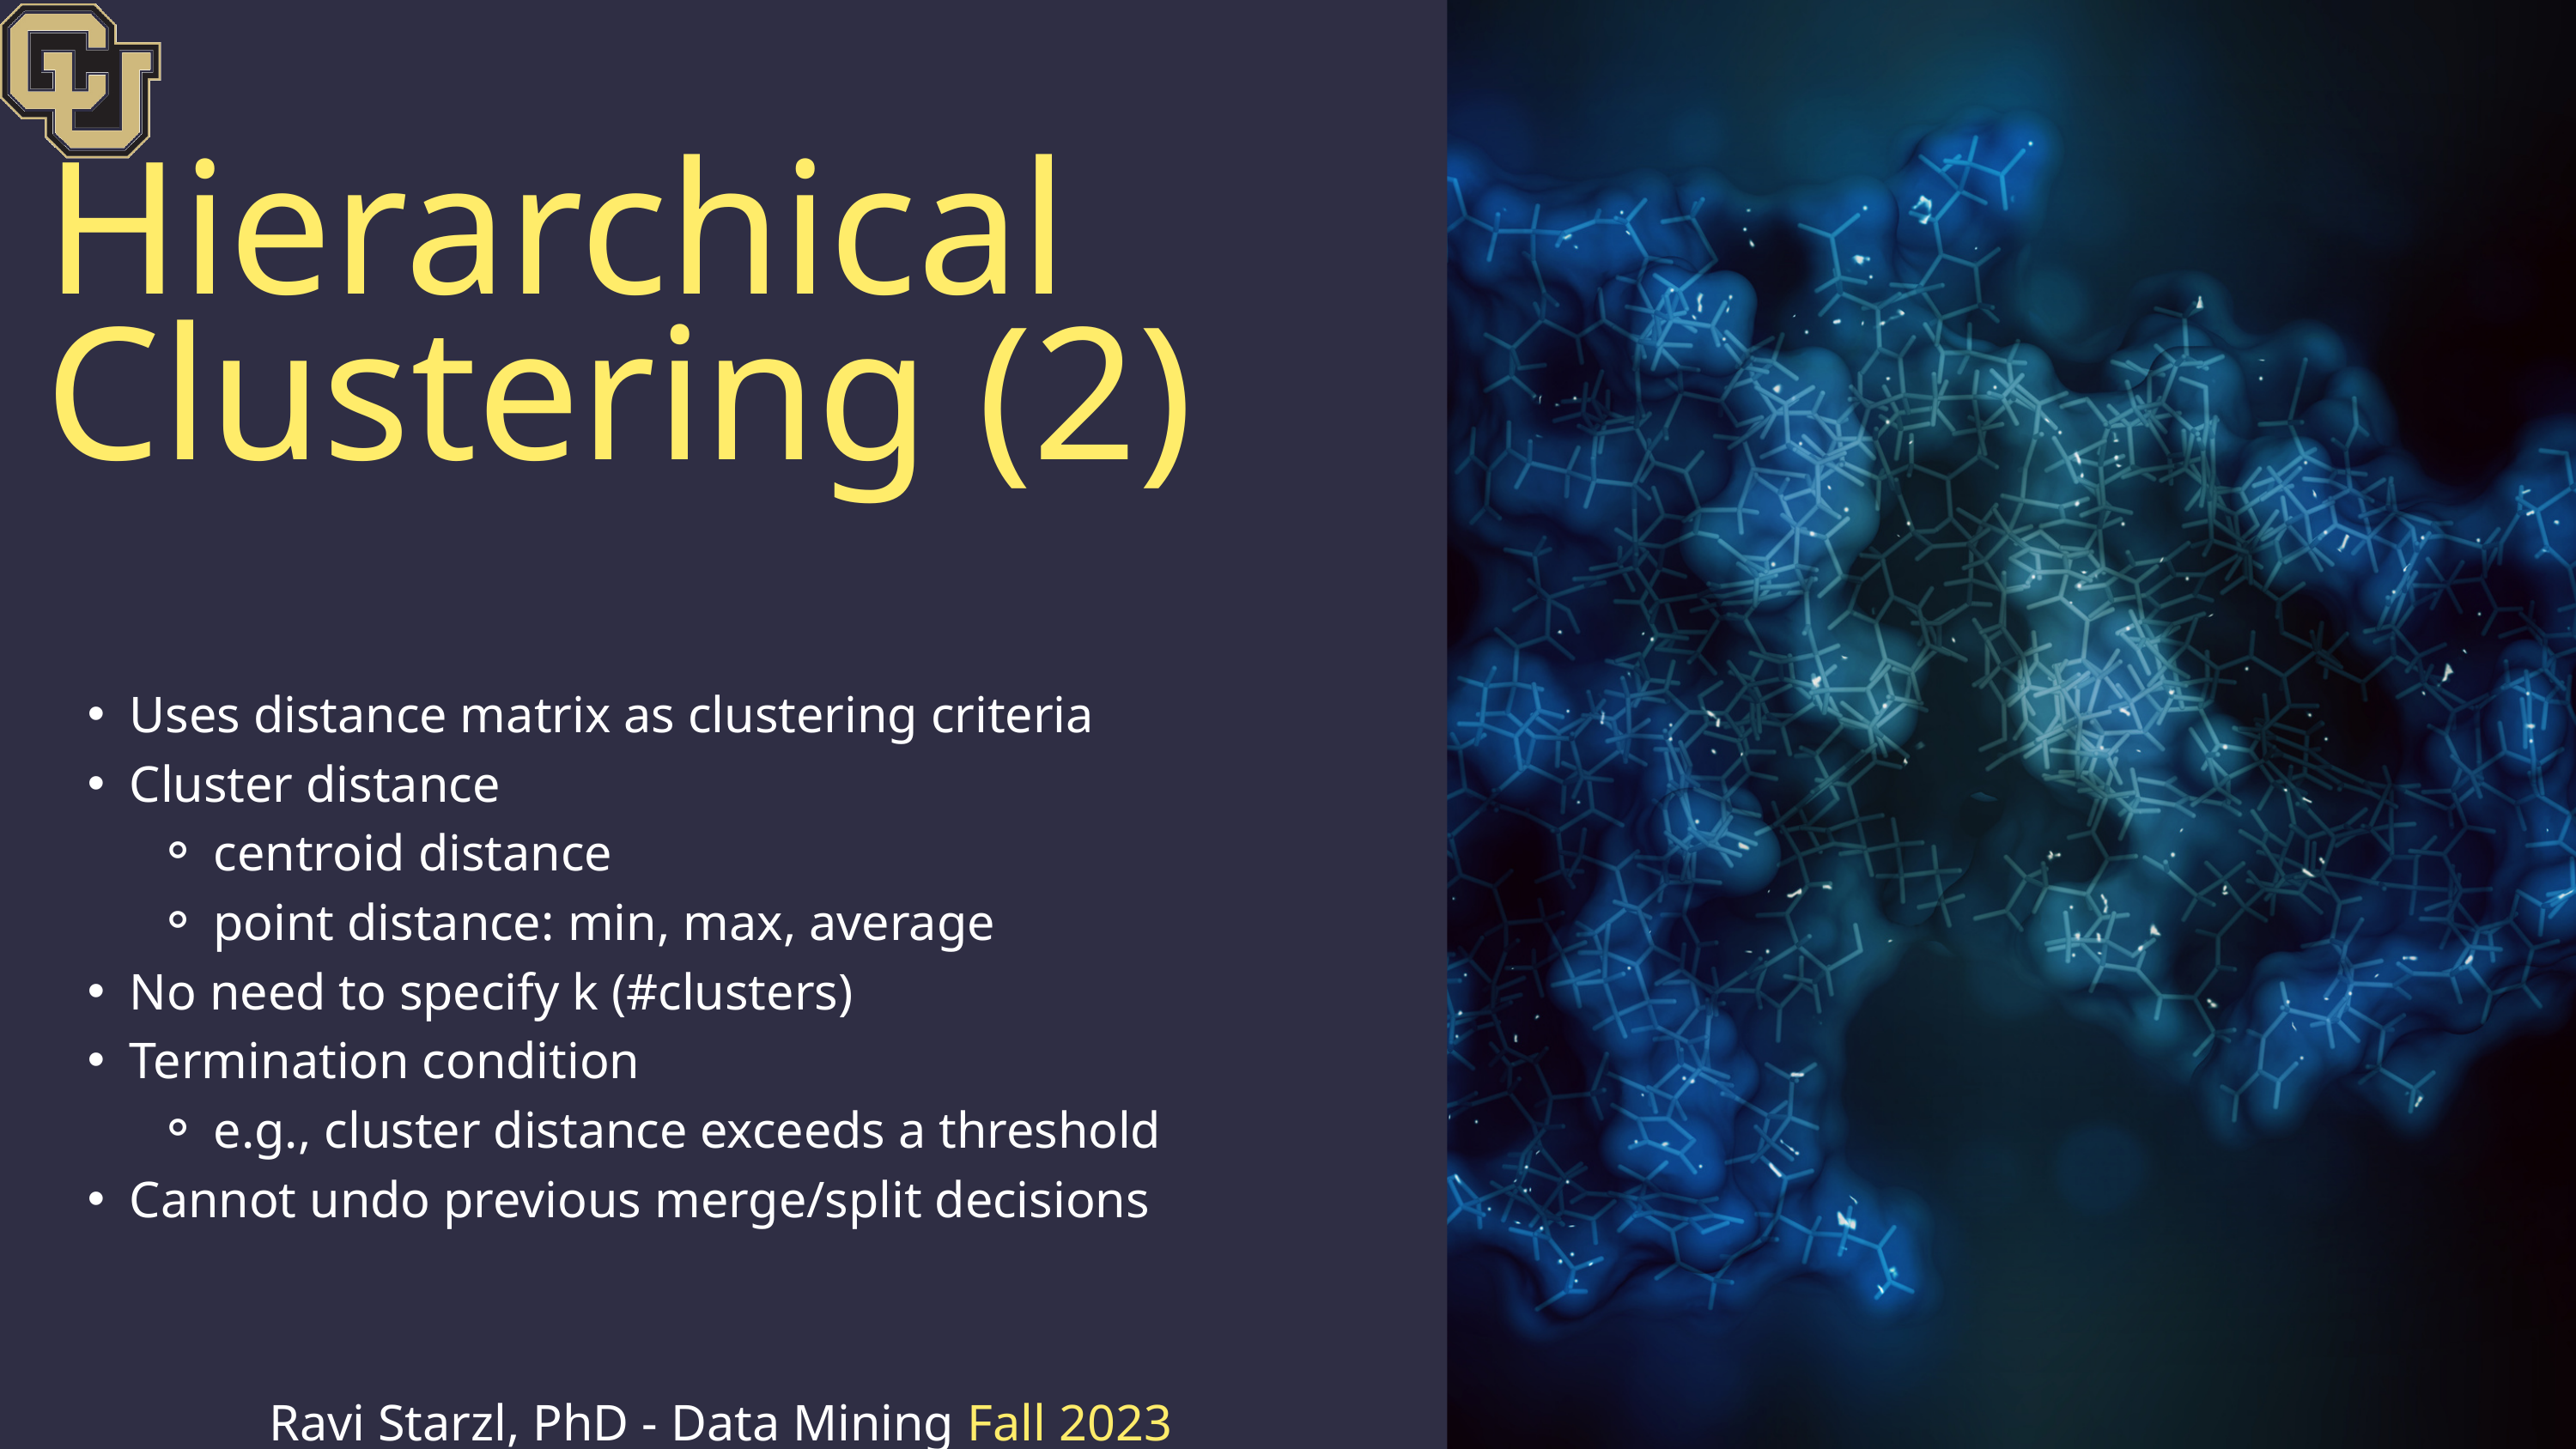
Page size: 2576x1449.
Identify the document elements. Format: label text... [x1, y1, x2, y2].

text_box Uses distance matrix as clustering criteria Cluster distance centroid distance point distance: min, max, average No need to specify k (#clusters) Termination condition e.g., cluster distance exceeds a threshold Cannot undo previous merge/split decisions [45, 673, 1372, 1228]
text_box Hierarchical Clustering (2) [45, 166, 1396, 497]
text_box [0, 0, 171, 164]
text_box Ravi Starzl, PhD - Data Mining Fall 2023 [248, 1381, 1193, 1449]
text_box [1447, 0, 2576, 1449]
